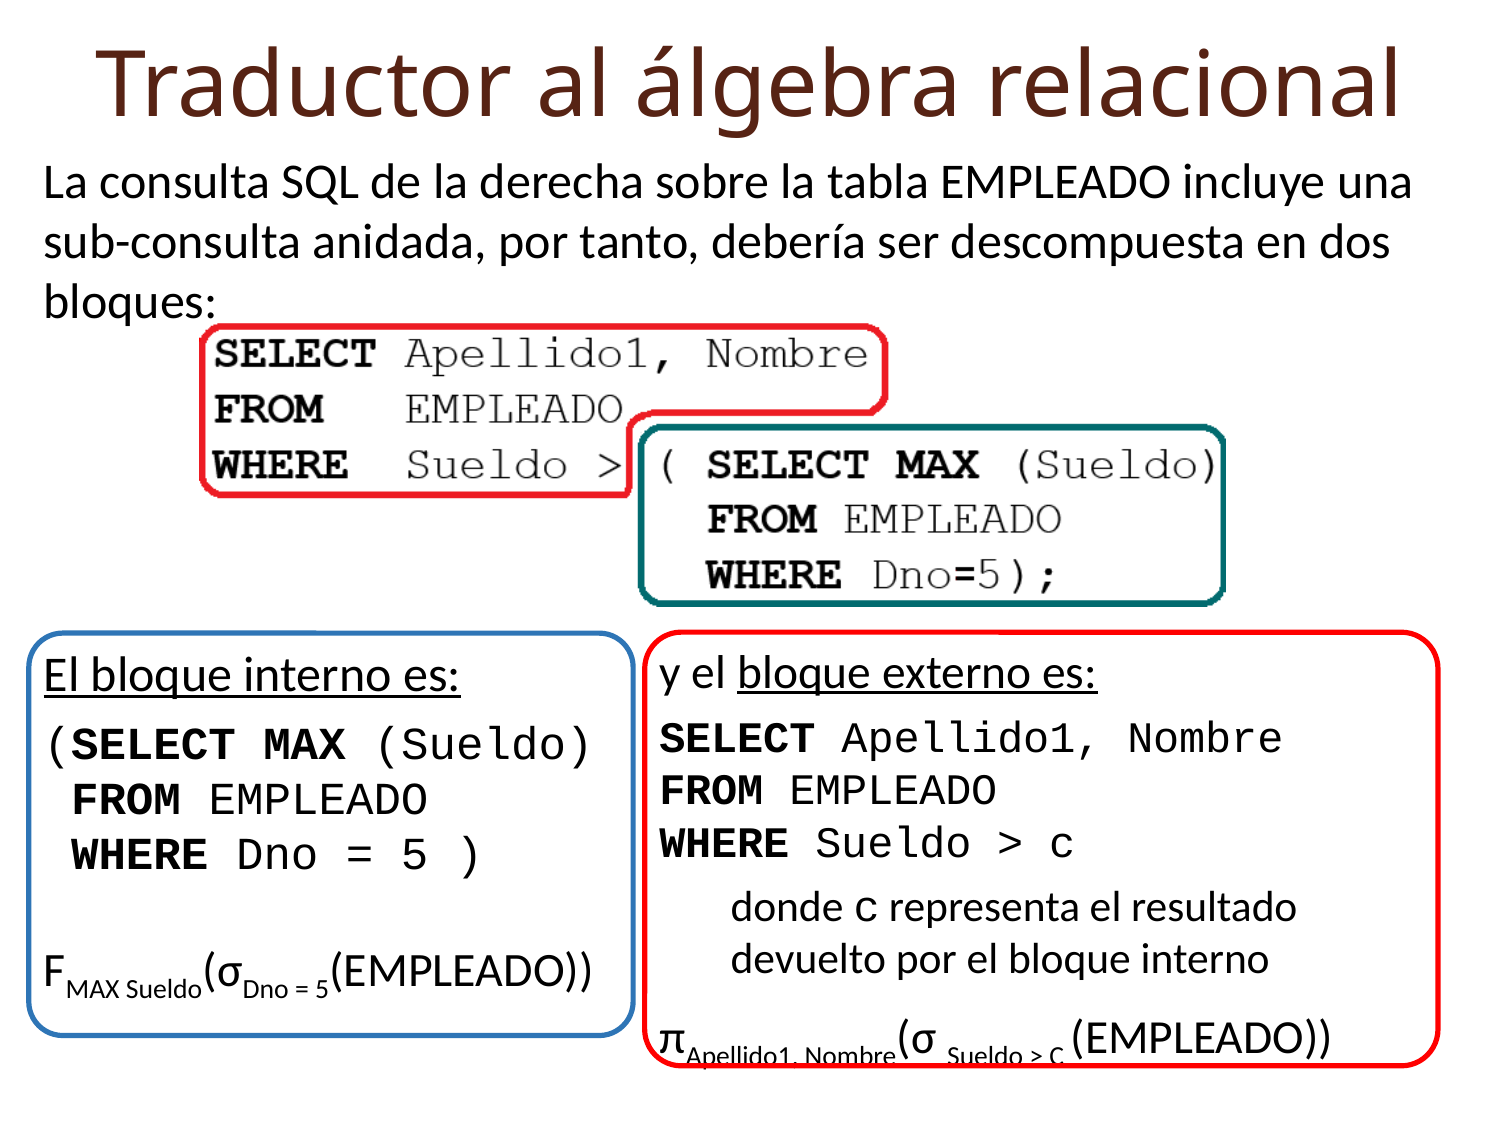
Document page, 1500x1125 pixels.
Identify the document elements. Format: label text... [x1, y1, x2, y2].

text_box [643, 631, 1440, 1067]
text_box y el bloque externo es: SELECT Apellido1, Nombre FROM EMPLEADO WHERE Sueldo > c donde c representa el resultado devuelto por el bloque interno πApellido1, Nombre(σ Sueldo > C (EMPLEADO)) [644, 1040, 1438, 1079]
picture [198, 322, 1226, 607]
text_box [27, 632, 635, 1037]
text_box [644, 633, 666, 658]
text_box Traductor al álgebra relacional [0, 0, 1500, 159]
text_box La consulta SQL de la derecha sobre la tabla EMPLEADO incluye una sub-consulta anidada, por tanto, debería ser descompuesta en dos bloques: El bloque interno es: (SELECT MAX (Sueldo) FROM EMPLEADO WHERE Dno = 5 ) FMAX Sueldo(σDno = 5(EMPLEADO)) [28, 141, 1485, 1105]
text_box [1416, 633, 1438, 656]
